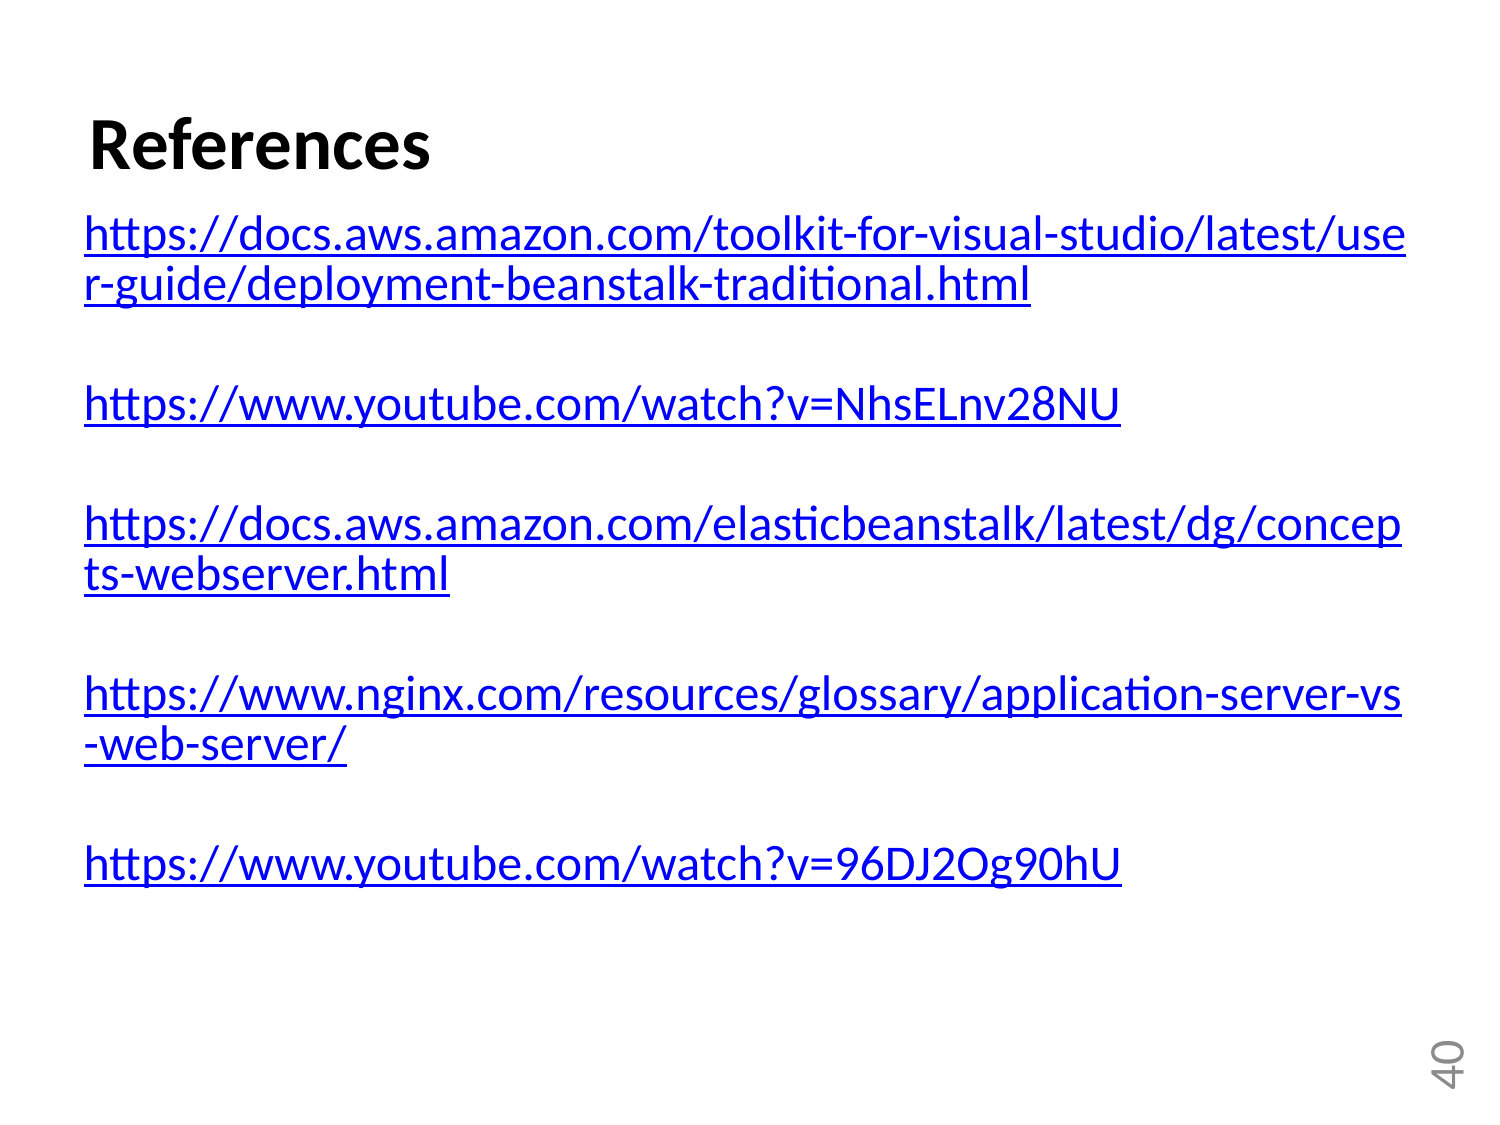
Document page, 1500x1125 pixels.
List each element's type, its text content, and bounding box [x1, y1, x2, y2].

text_box https://docs.aws.amazon.com/toolkit-for-visual-studio/latest/user-guide/deployment-beanstalk-traditional.html https://www.youtube.com/watch?v=NhsELnv28NU https://docs.aws.amazon.com/elasticbeanstalk/latest/dg/concepts-webserver.html https://www.nginx.com/resources/glossary/application-server-vs-web-server/ https://www.youtube.com/watch?v=96DJ2Og90hU [68, 193, 1432, 809]
text_box References [74, 87, 1438, 193]
slide_number 40 [1412, 1025, 1475, 1125]
